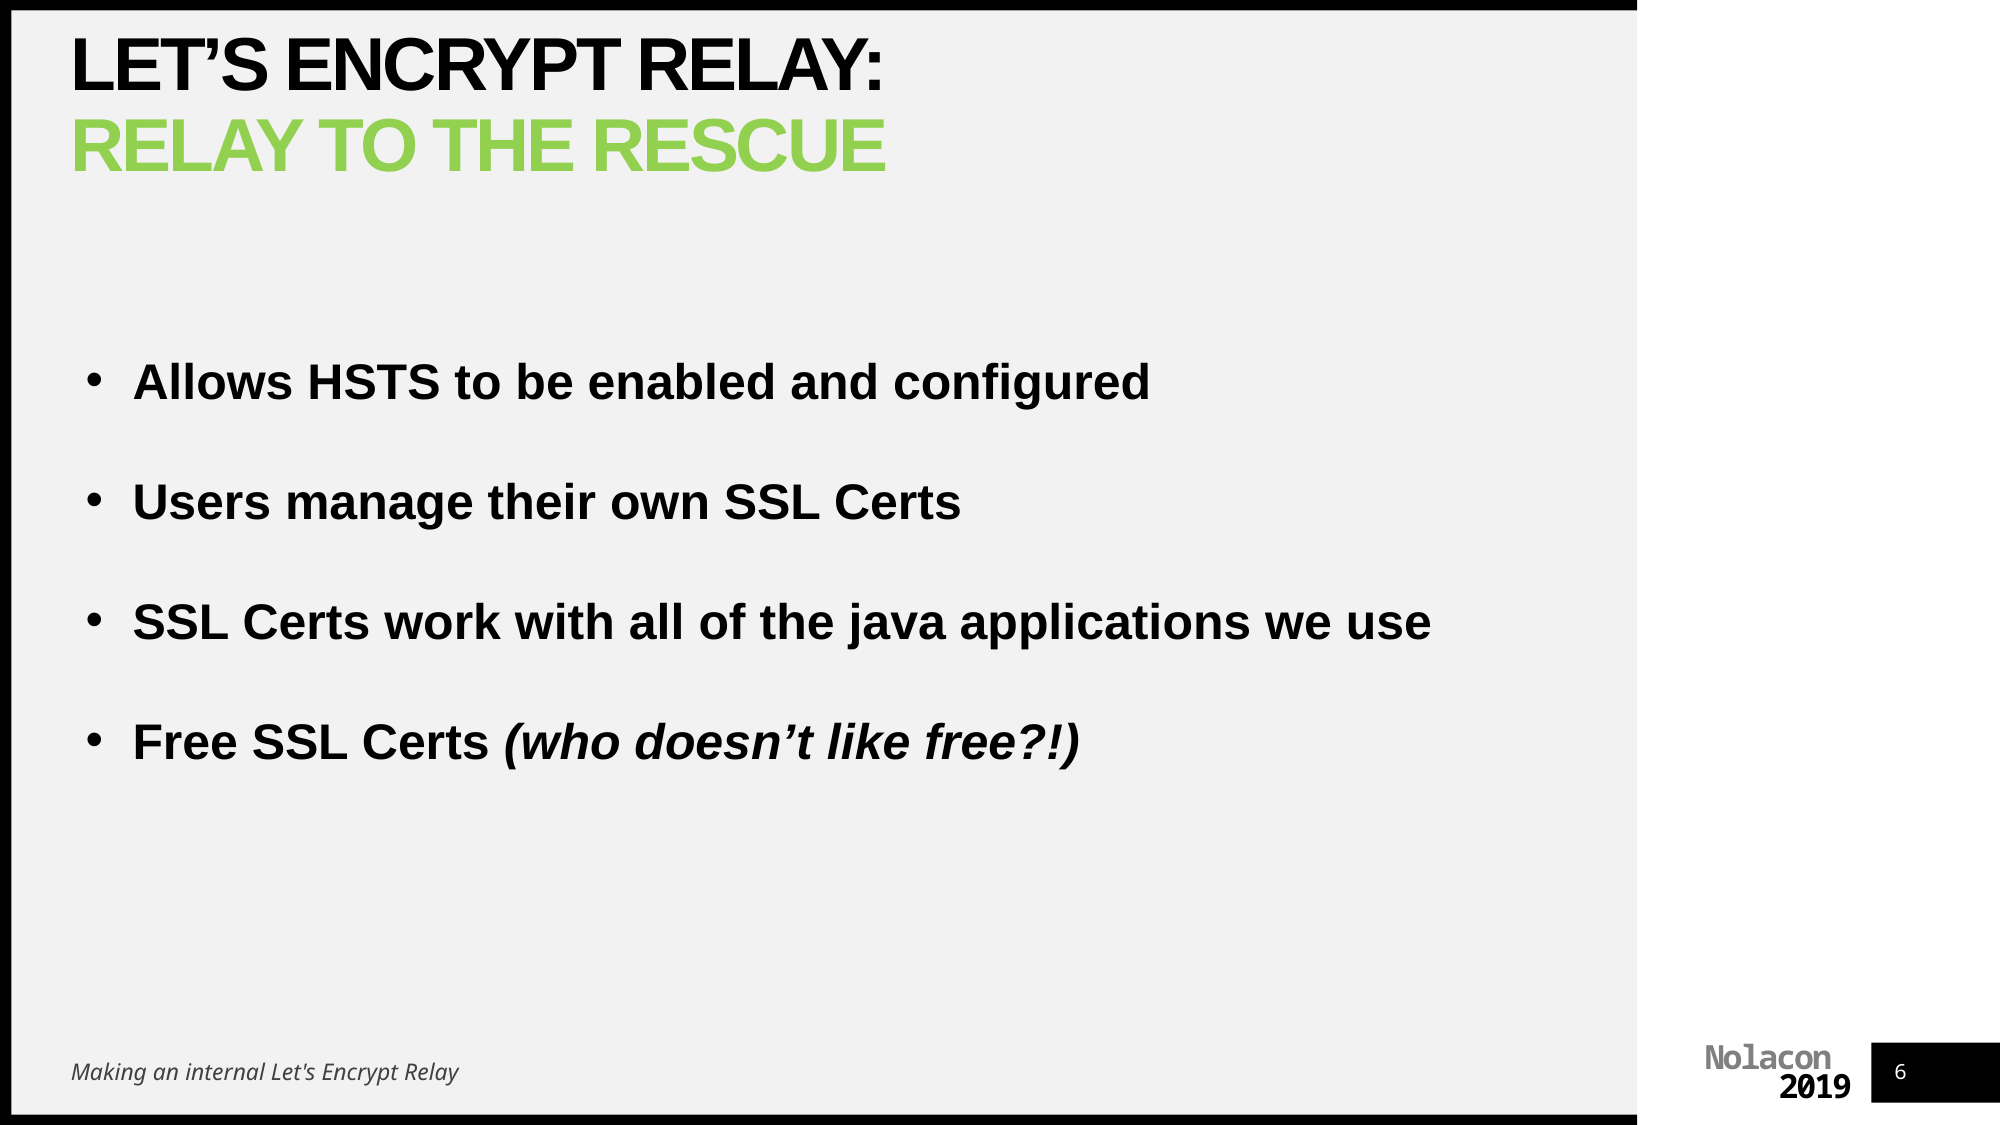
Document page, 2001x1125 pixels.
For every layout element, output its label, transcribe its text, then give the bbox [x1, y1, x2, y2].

text_box Allows HSTS to be enabled and configured Users manage their own SSL Certs SSL Certs work with all of the java applications we use Free SSL Certs (who doesn’t like free?!) [70, 342, 1458, 837]
title Let’s Encrypt Relay: Relay to the rescue [70, 70, 1580, 142]
slide_number 6 [1877, 1050, 1924, 1096]
footer Making an internal Let's Encrypt Relay [70, 1042, 746, 1103]
